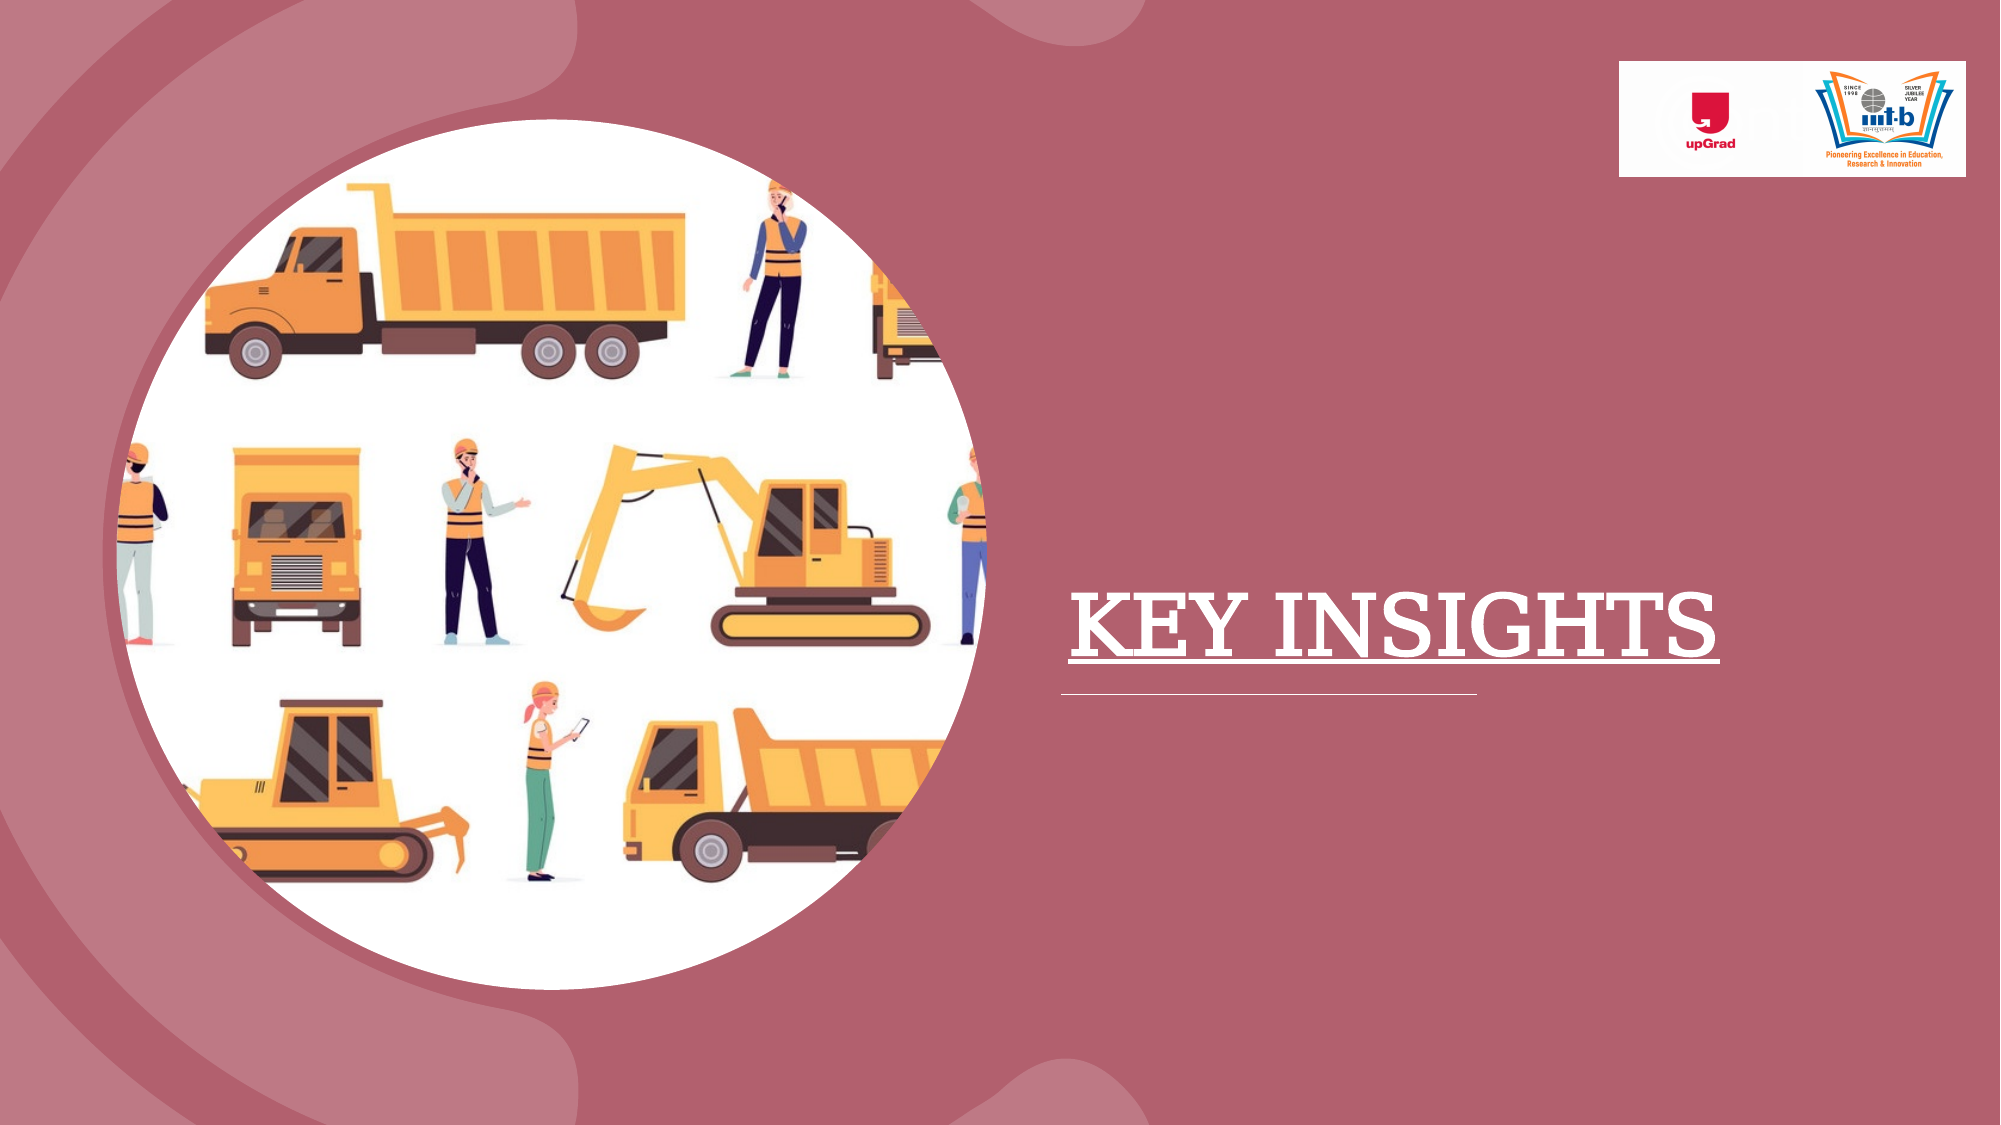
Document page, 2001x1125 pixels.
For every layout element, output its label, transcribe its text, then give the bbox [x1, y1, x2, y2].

picture [116, 119, 987, 990]
picture [1619, 61, 1966, 177]
title Key Insights [1053, 581, 1897, 681]
